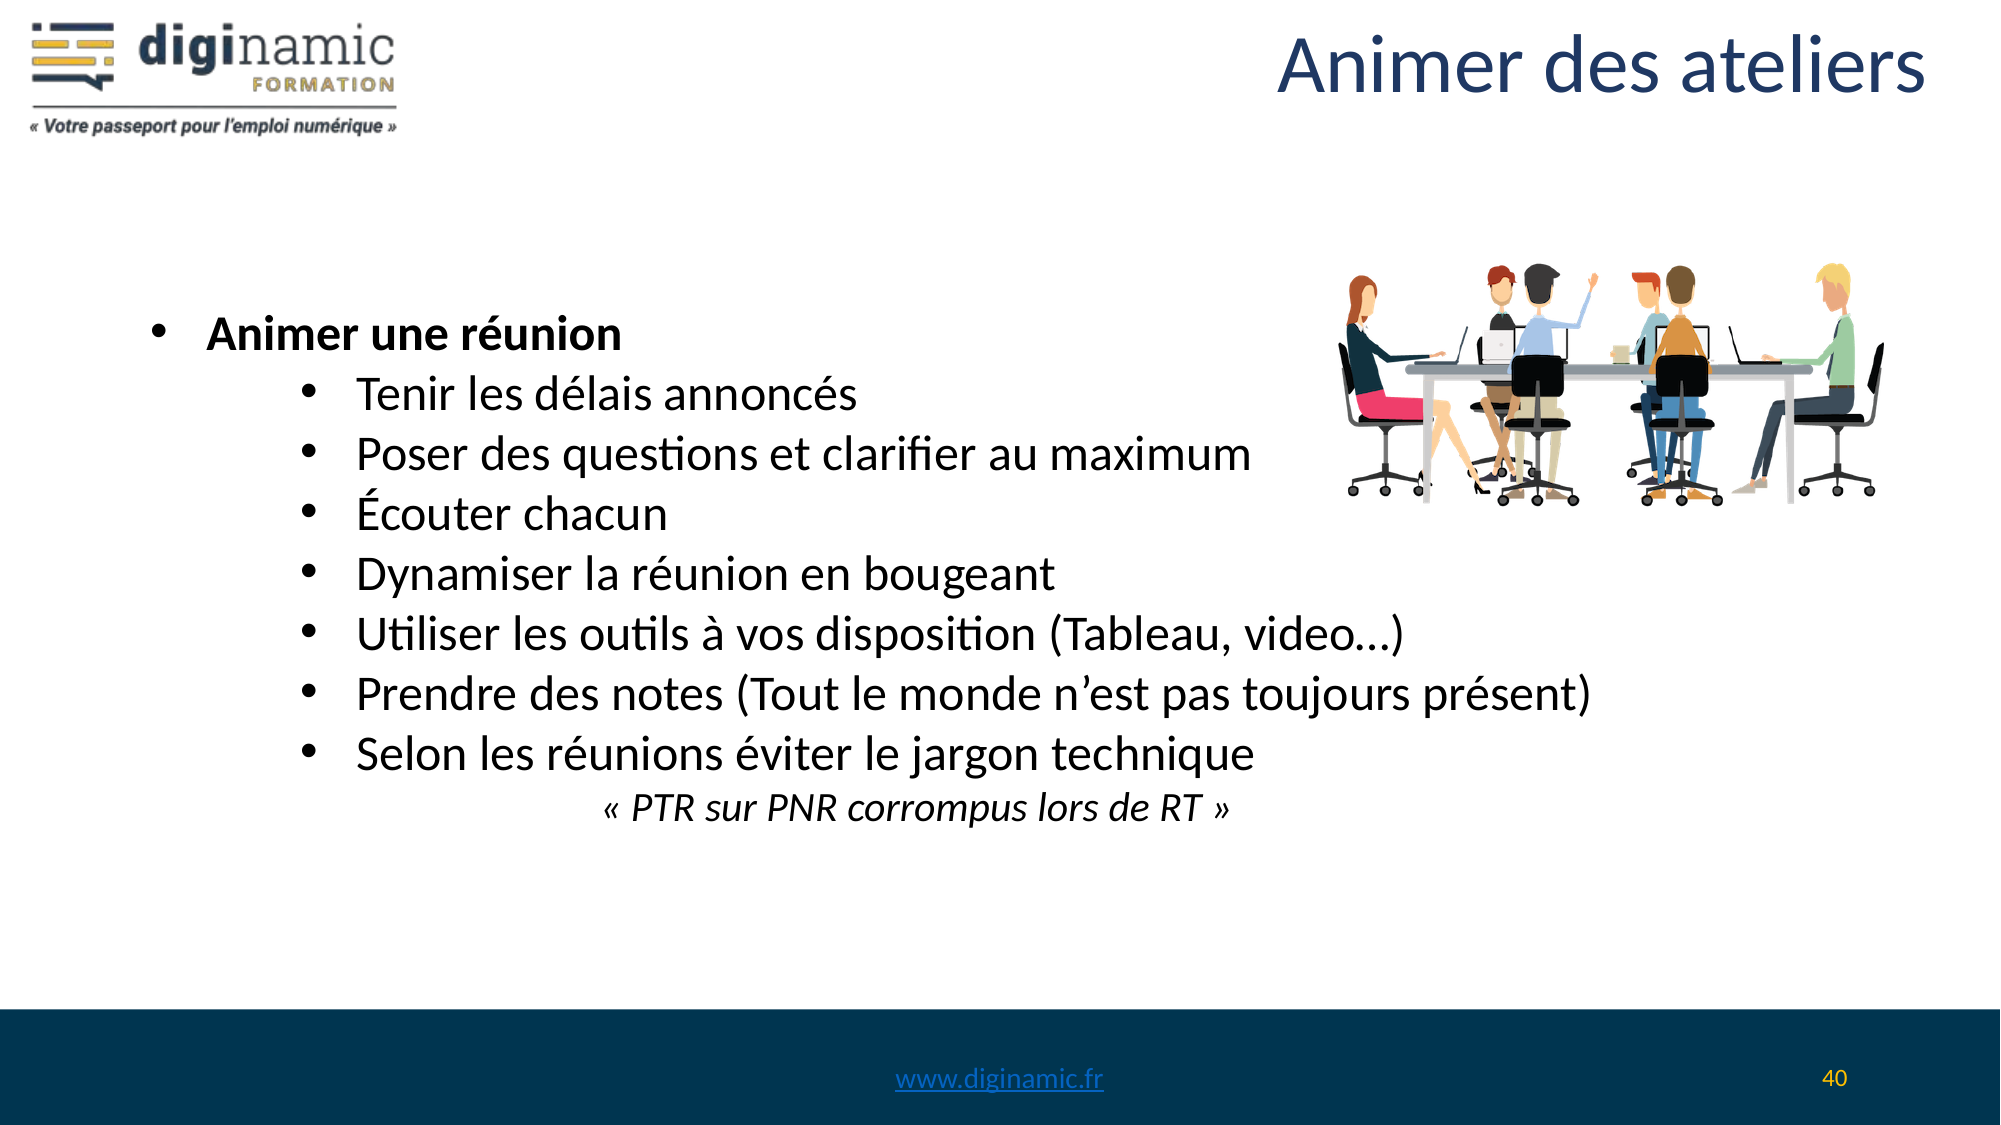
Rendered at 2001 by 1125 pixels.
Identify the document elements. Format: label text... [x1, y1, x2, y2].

text_box Animer une réunion Tenir les délais annoncés Poser des questions et clarifier au maximum Écouter chacun Dynamiser la réunion en bougeant Utiliser les outils à vos disposition (Tableau, video…) Prendre des notes (Tout le monde n’est pas toujours présent) Selon les réunions éviter le jargon technique « PTR sur PNR corrompus lors de RT » [150, 222, 1613, 1010]
footer www.diginamic.fr [893, 1058, 1107, 1125]
title Animer des ateliers [1275, 7, 1947, 198]
picture [1338, 220, 1884, 529]
slide_number ‹#› [1817, 1060, 1852, 1125]
picture [15, 20, 414, 138]
